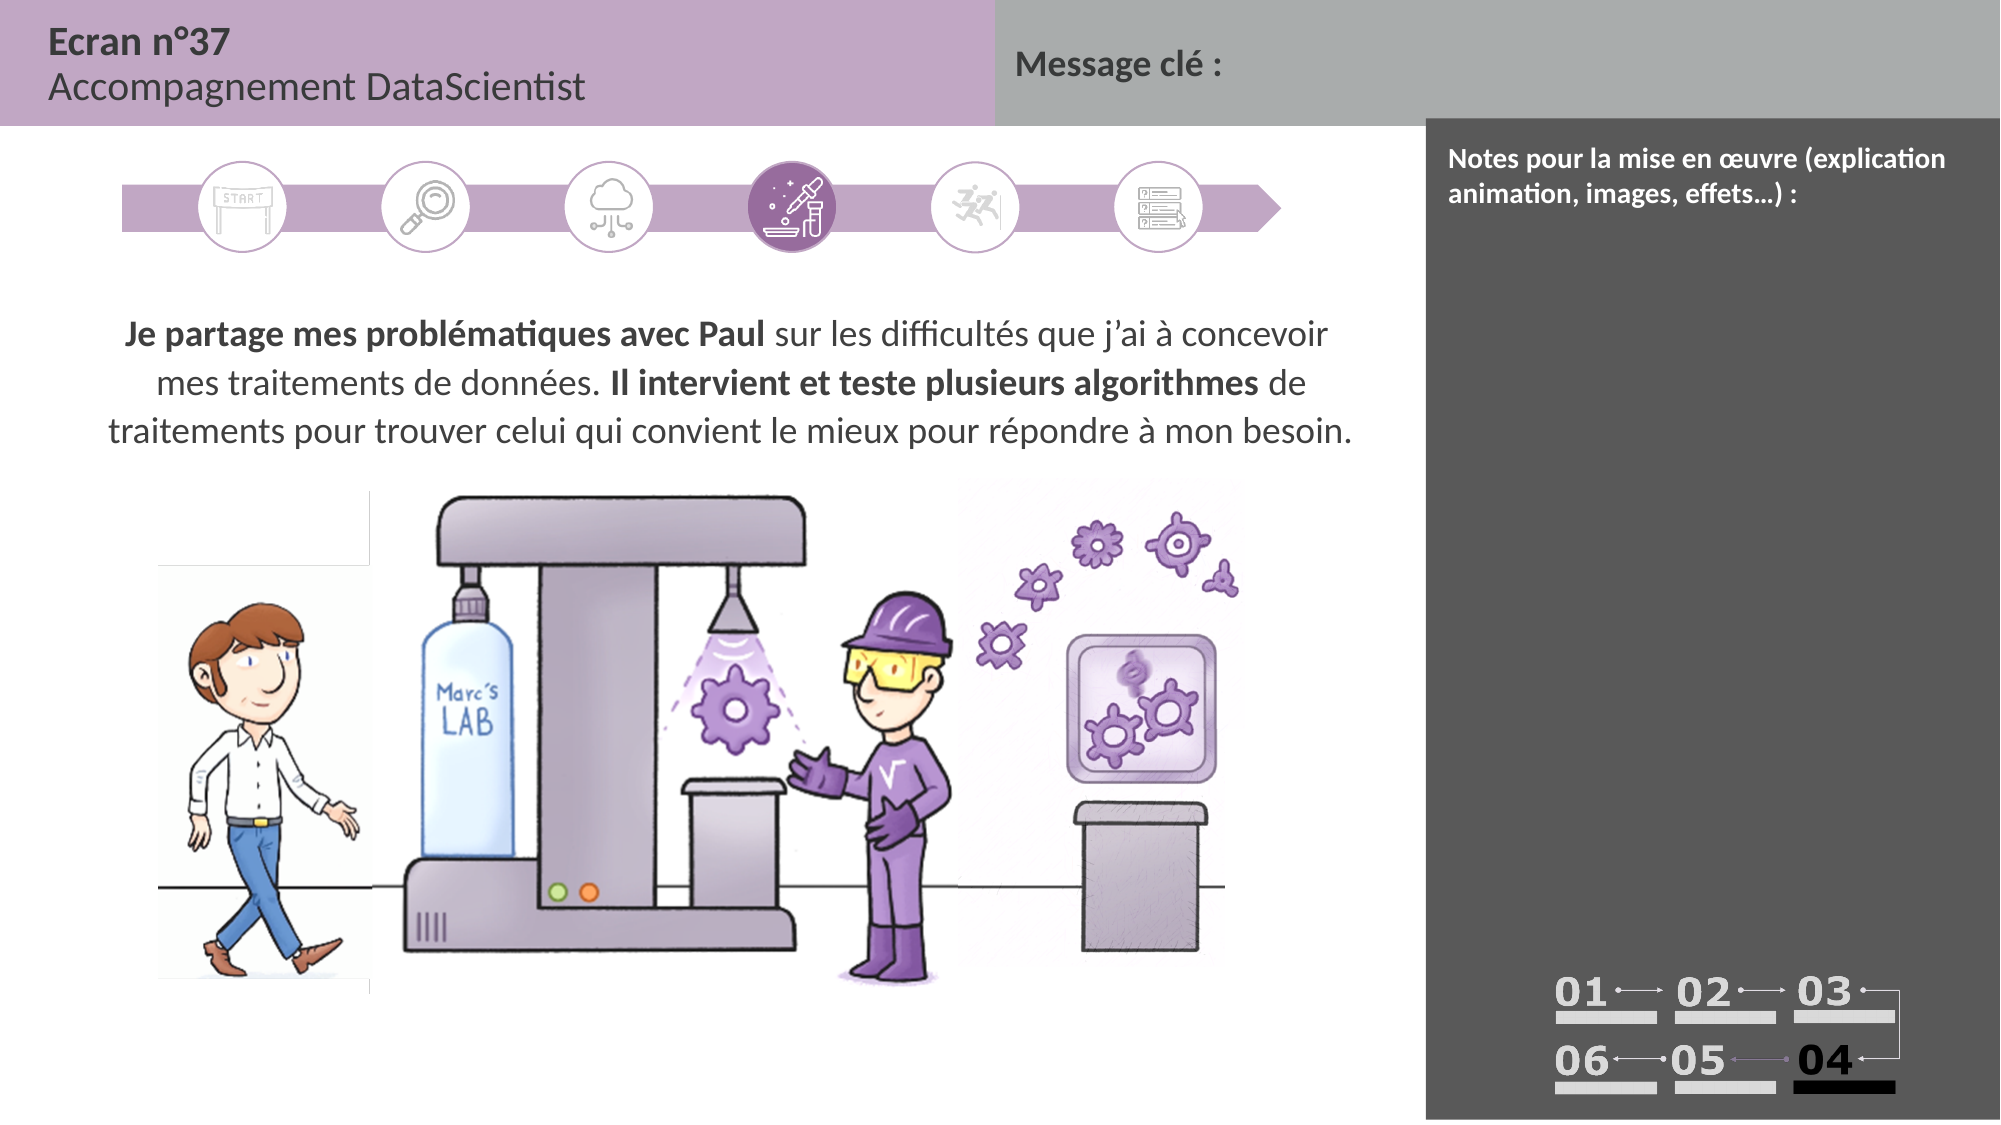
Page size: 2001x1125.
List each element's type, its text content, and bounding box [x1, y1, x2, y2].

text_box Je partage mes problématiques avec Paul sur les difficultés que j’ai à concevoir mes traitements de données. Il intervient et teste plusieurs algorithmes de traitements pour trouver celui qui convient le mieux pour répondre à mon besoin. [62, 298, 1401, 458]
text_box [1442, 239, 1980, 1091]
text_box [122, 161, 1282, 253]
text_box [1425, 117, 2000, 1121]
title Ecran n°37 Accompagnement DataScientist [32, 4, 971, 124]
text_box Notes pour la mise en œuvre (explication animation, images, effets…) : [1433, 131, 1980, 217]
list Message clé : [999, 10, 2000, 119]
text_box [158, 478, 1245, 994]
picture [1529, 953, 1900, 1107]
